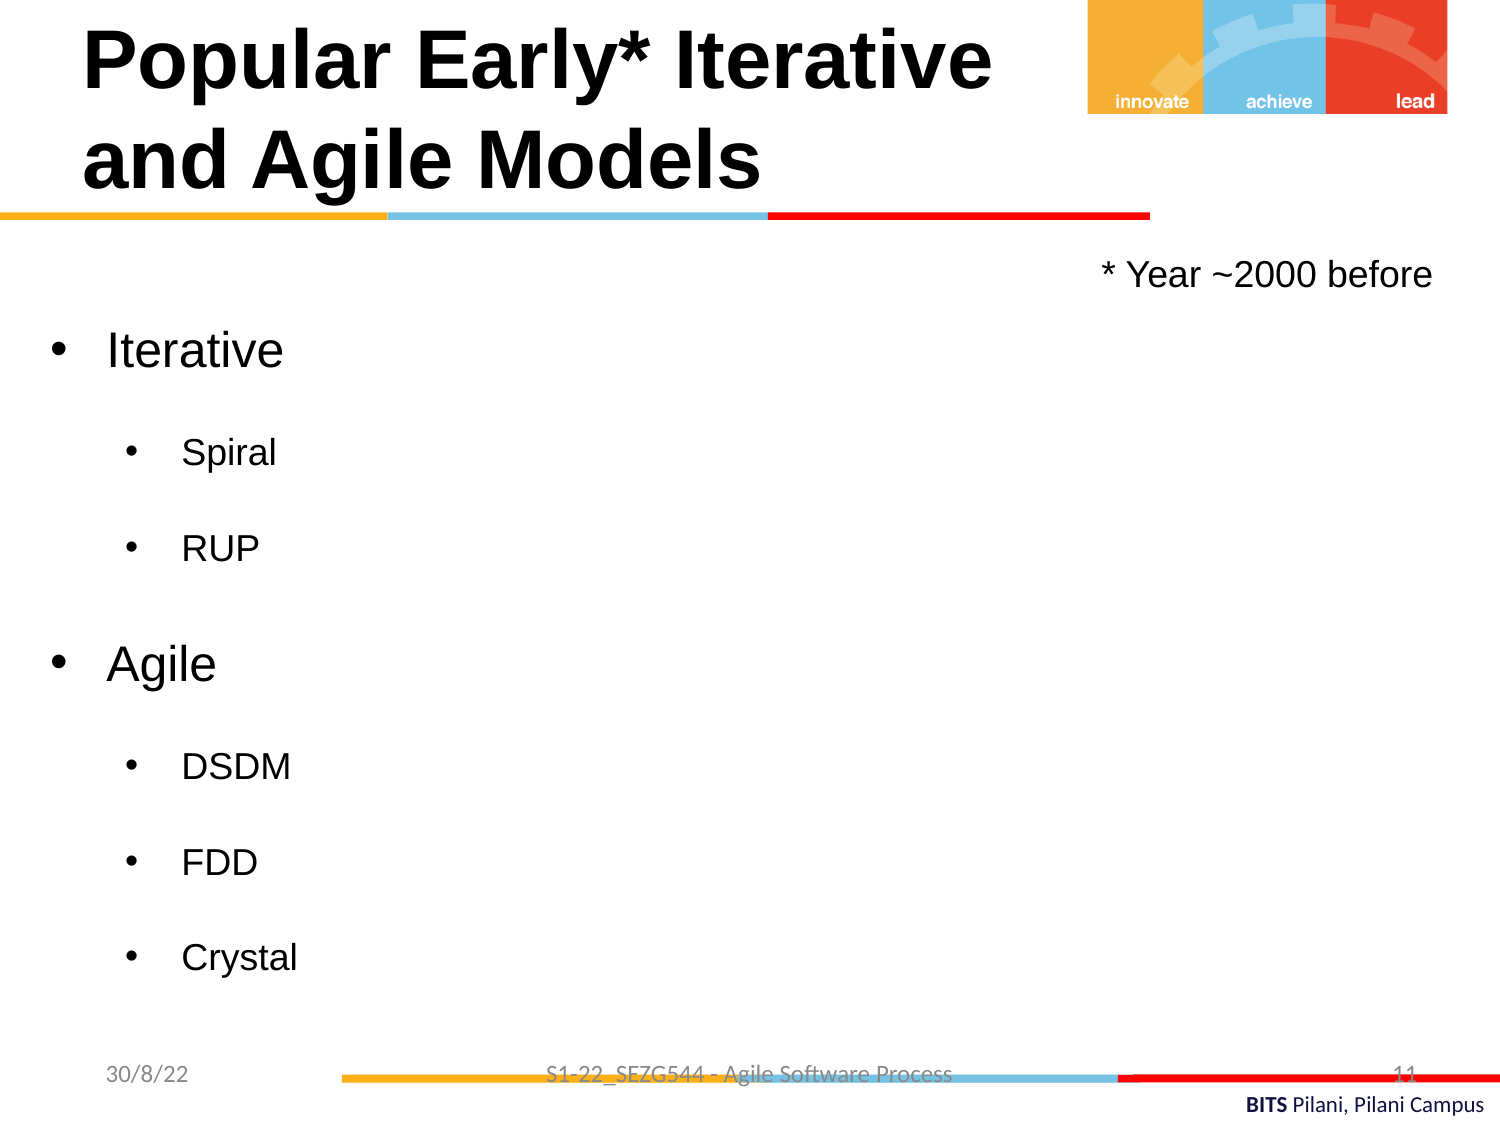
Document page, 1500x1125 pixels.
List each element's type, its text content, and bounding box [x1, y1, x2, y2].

list Iterative Spiral RUP Agile DSDM FDD Crystal [42, 261, 1426, 1027]
text_box * Year ~2000 before [1093, 243, 1441, 303]
picture [1087, 0, 1448, 114]
slide_number 11 [1382, 1051, 1426, 1094]
text_box 30/8/22 [80, 1050, 416, 1095]
text_box S1-22_SEZG544 - Agile Software Process [519, 1050, 980, 1095]
title Popular Early* Iterative and Agile Models [74, 3, 1426, 207]
